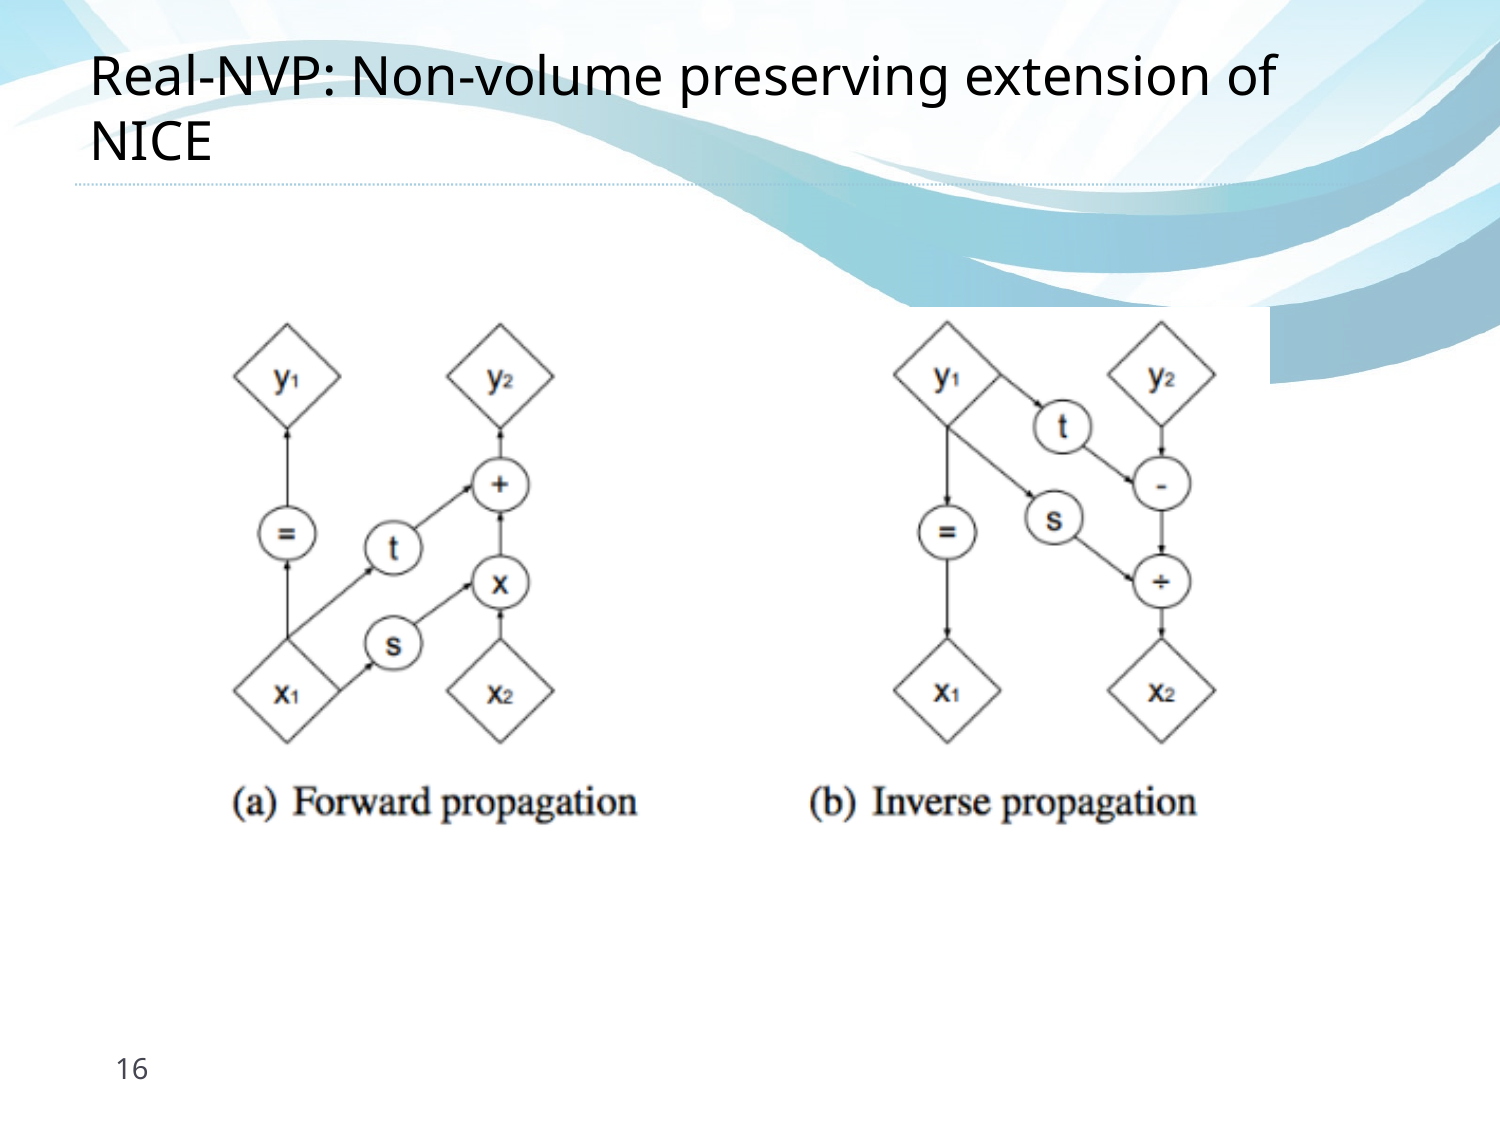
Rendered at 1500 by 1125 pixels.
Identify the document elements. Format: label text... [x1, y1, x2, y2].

title Real-NVP: Non-volume preserving extension of NICE [75, 24, 1425, 188]
slide_number 16 [100, 1042, 426, 1103]
picture [194, 307, 1270, 847]
